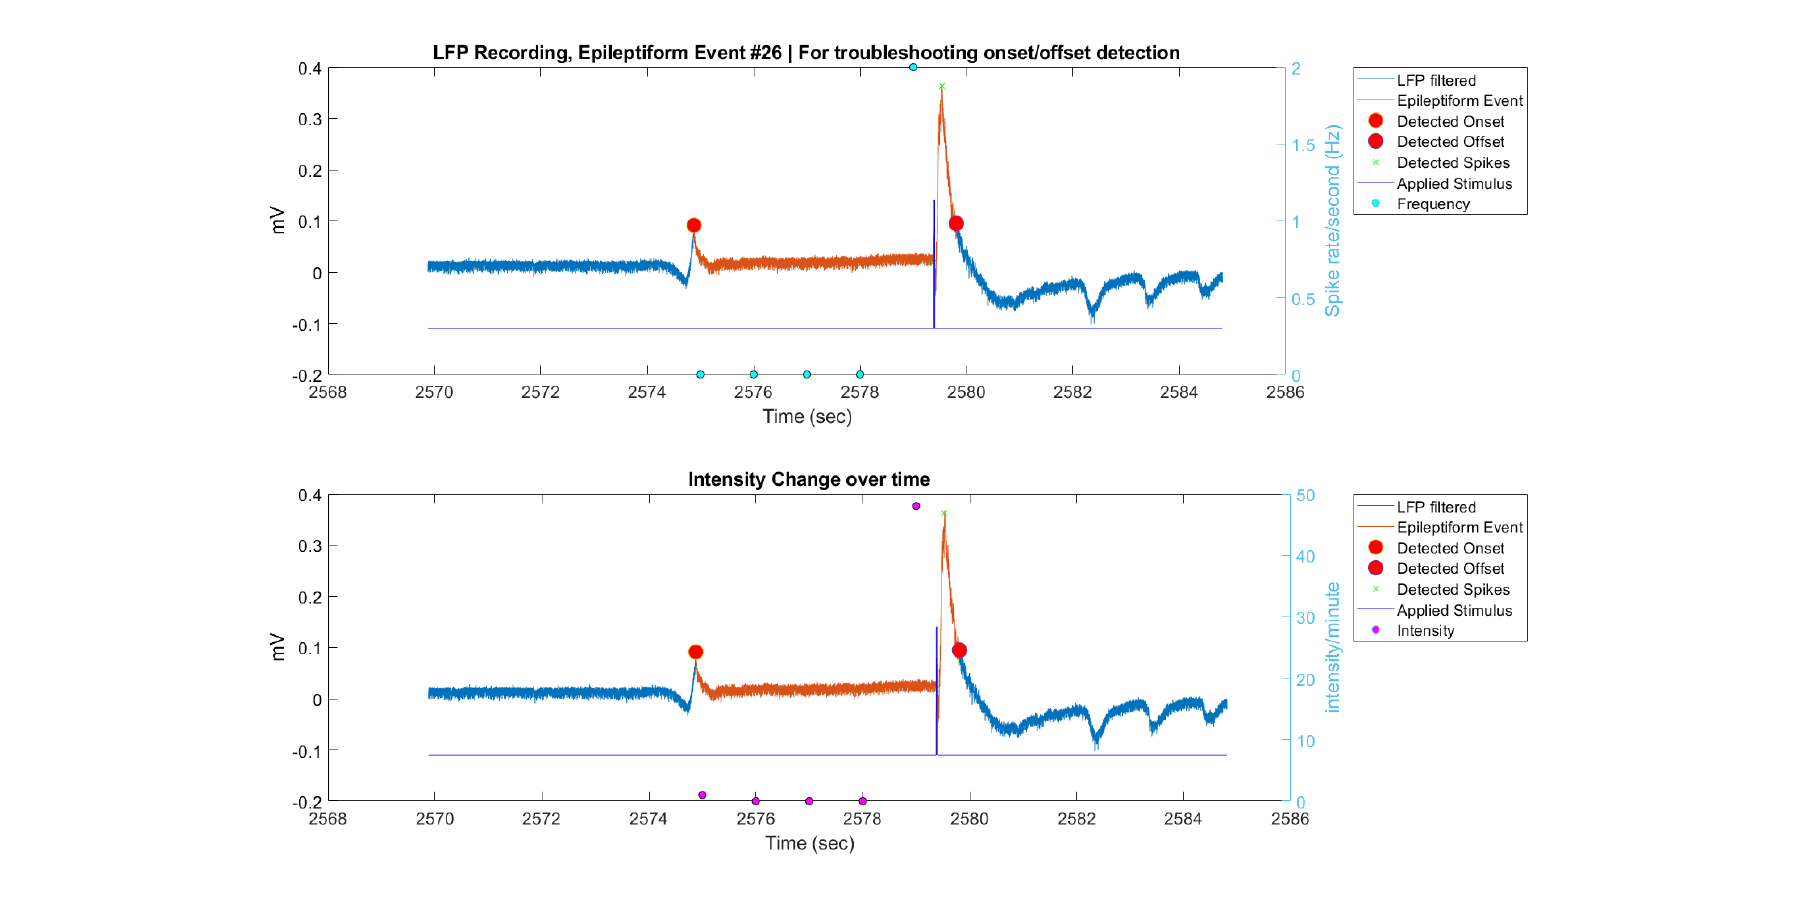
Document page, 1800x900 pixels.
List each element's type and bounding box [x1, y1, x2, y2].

picture [126, 0, 1674, 900]
